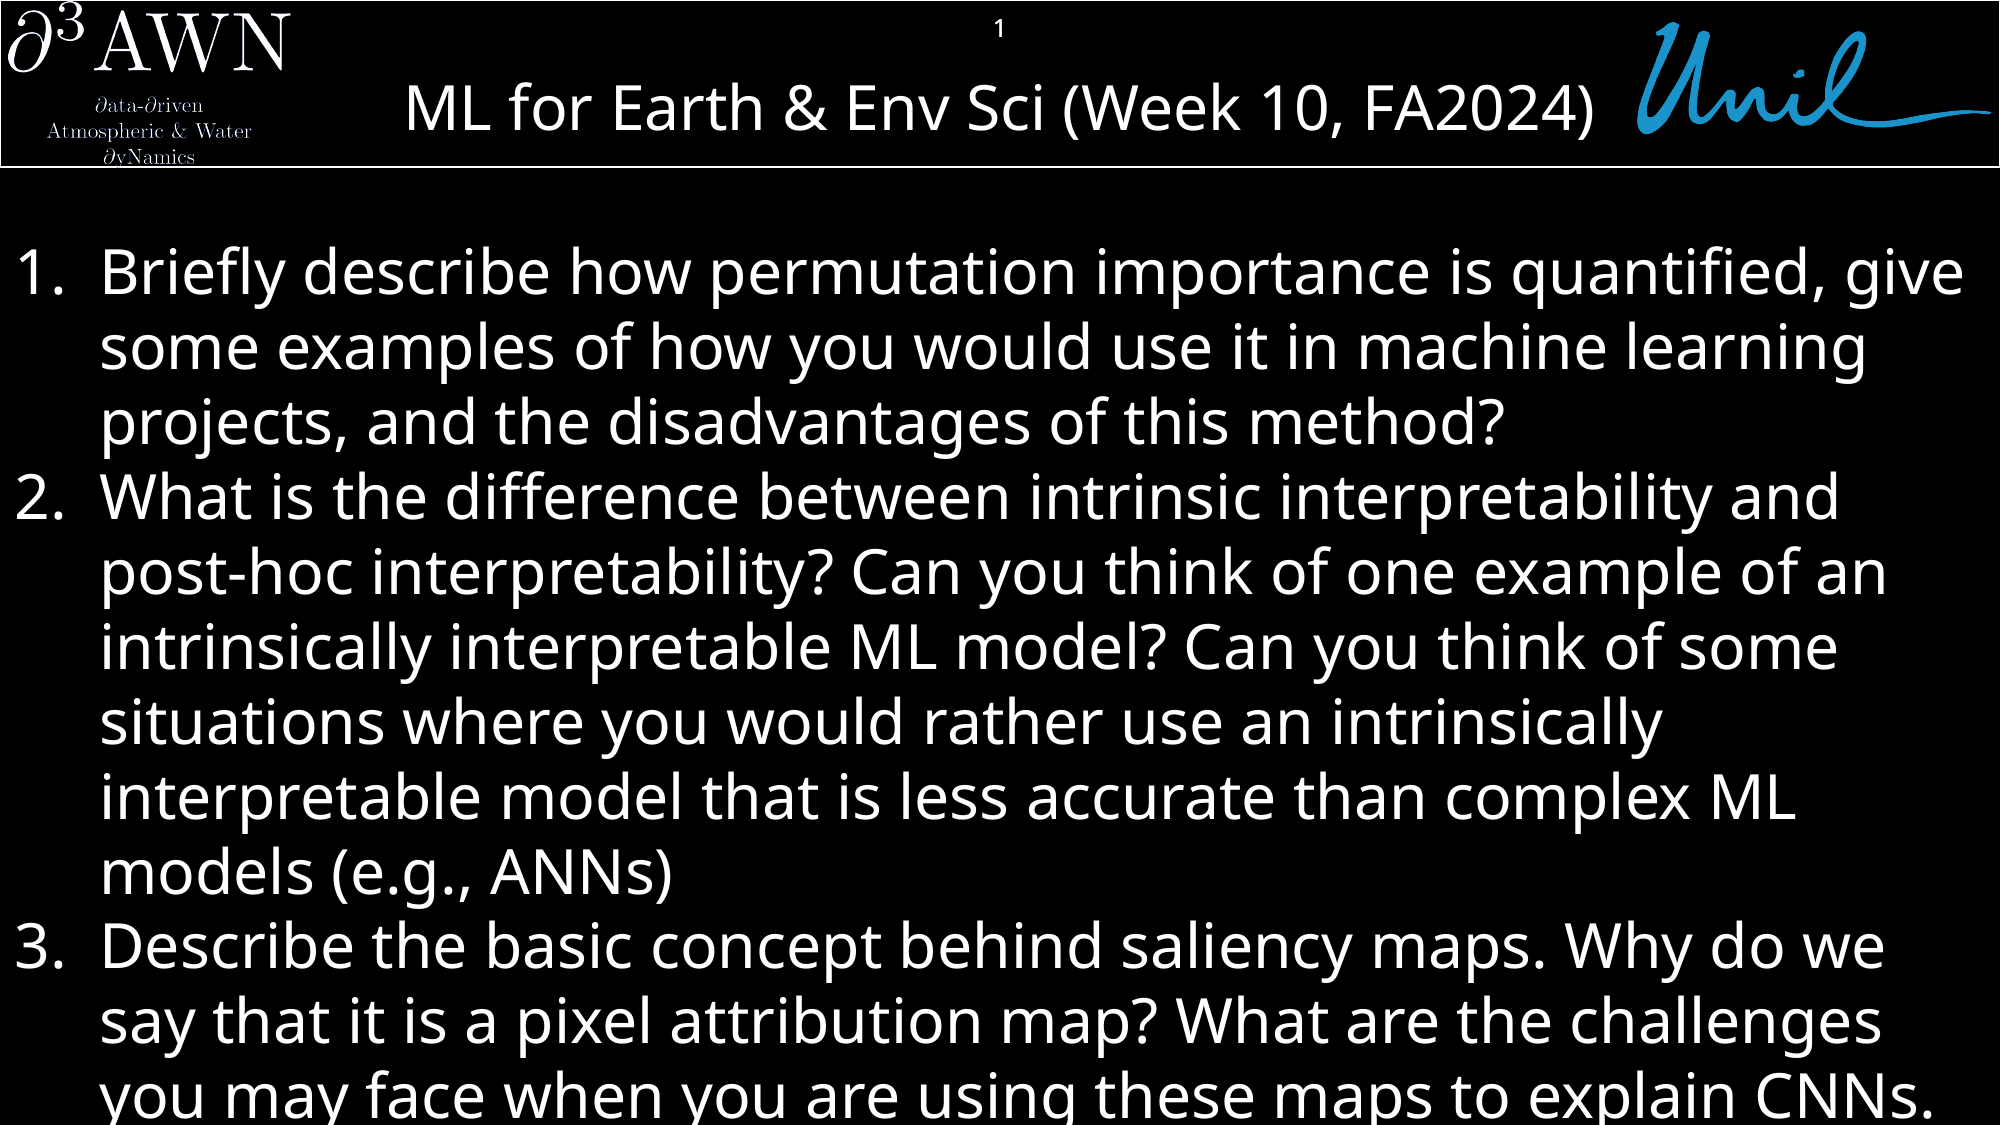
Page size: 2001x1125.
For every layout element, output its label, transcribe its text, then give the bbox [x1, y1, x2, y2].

picture [1609, 22, 2000, 145]
picture [0, 0, 298, 168]
text_box Briefly describe how permutation importance is quantified, give some examples of how you would use it in machine learning projects, and the disadvantages of this method? What is the difference between intrinsic interpretability and post-hoc interpretability? Can you think of one example of an intrinsically interpretable ML model? Can you think of some situations where you would rather use an intrinsically interpretable model that is less accurate than complex ML models (e.g., ANNs) Describe the basic concept behind saliency maps. Why do we say that it is a pixel attribution map? What are the challenges you may face when you are using these maps to explain CNNs. [0, 224, 2000, 1125]
slide_number 1 [774, 0, 1225, 60]
